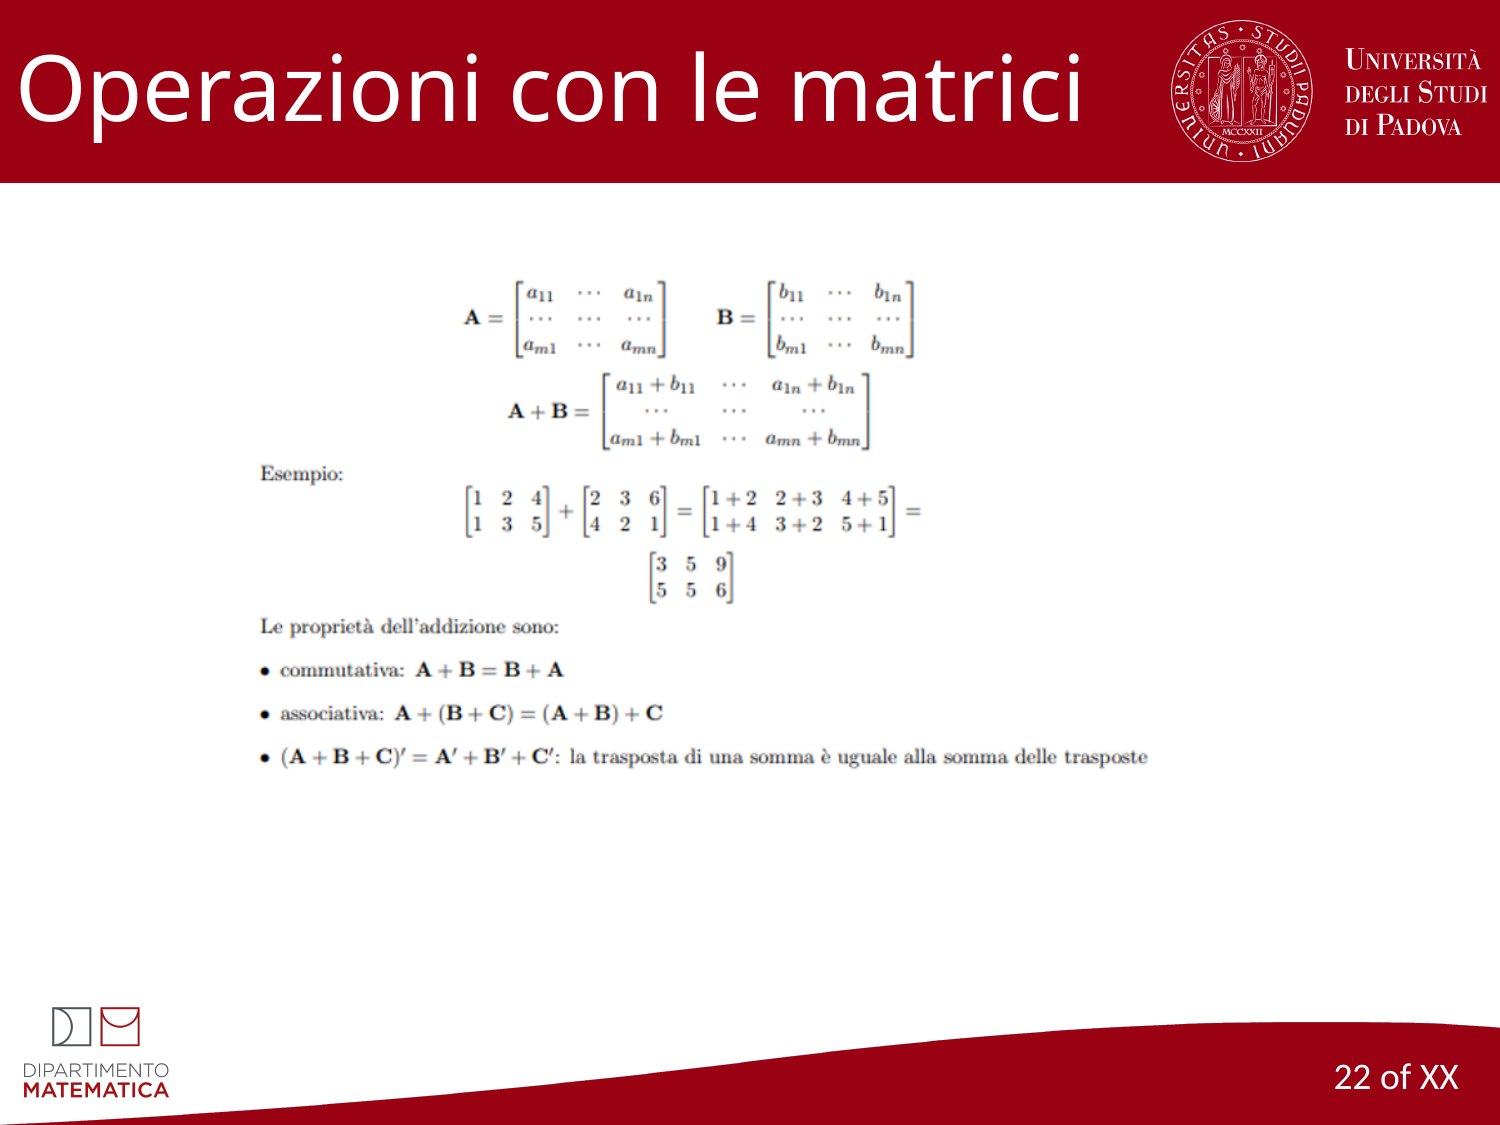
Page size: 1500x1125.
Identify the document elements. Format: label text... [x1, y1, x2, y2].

picture [1171, 20, 1487, 162]
slide_number 22 of XX [1136, 1044, 1474, 1104]
picture [241, 250, 1192, 787]
title Operazioni con le matrici [0, 0, 1159, 183]
picture [0, 1007, 1500, 1125]
